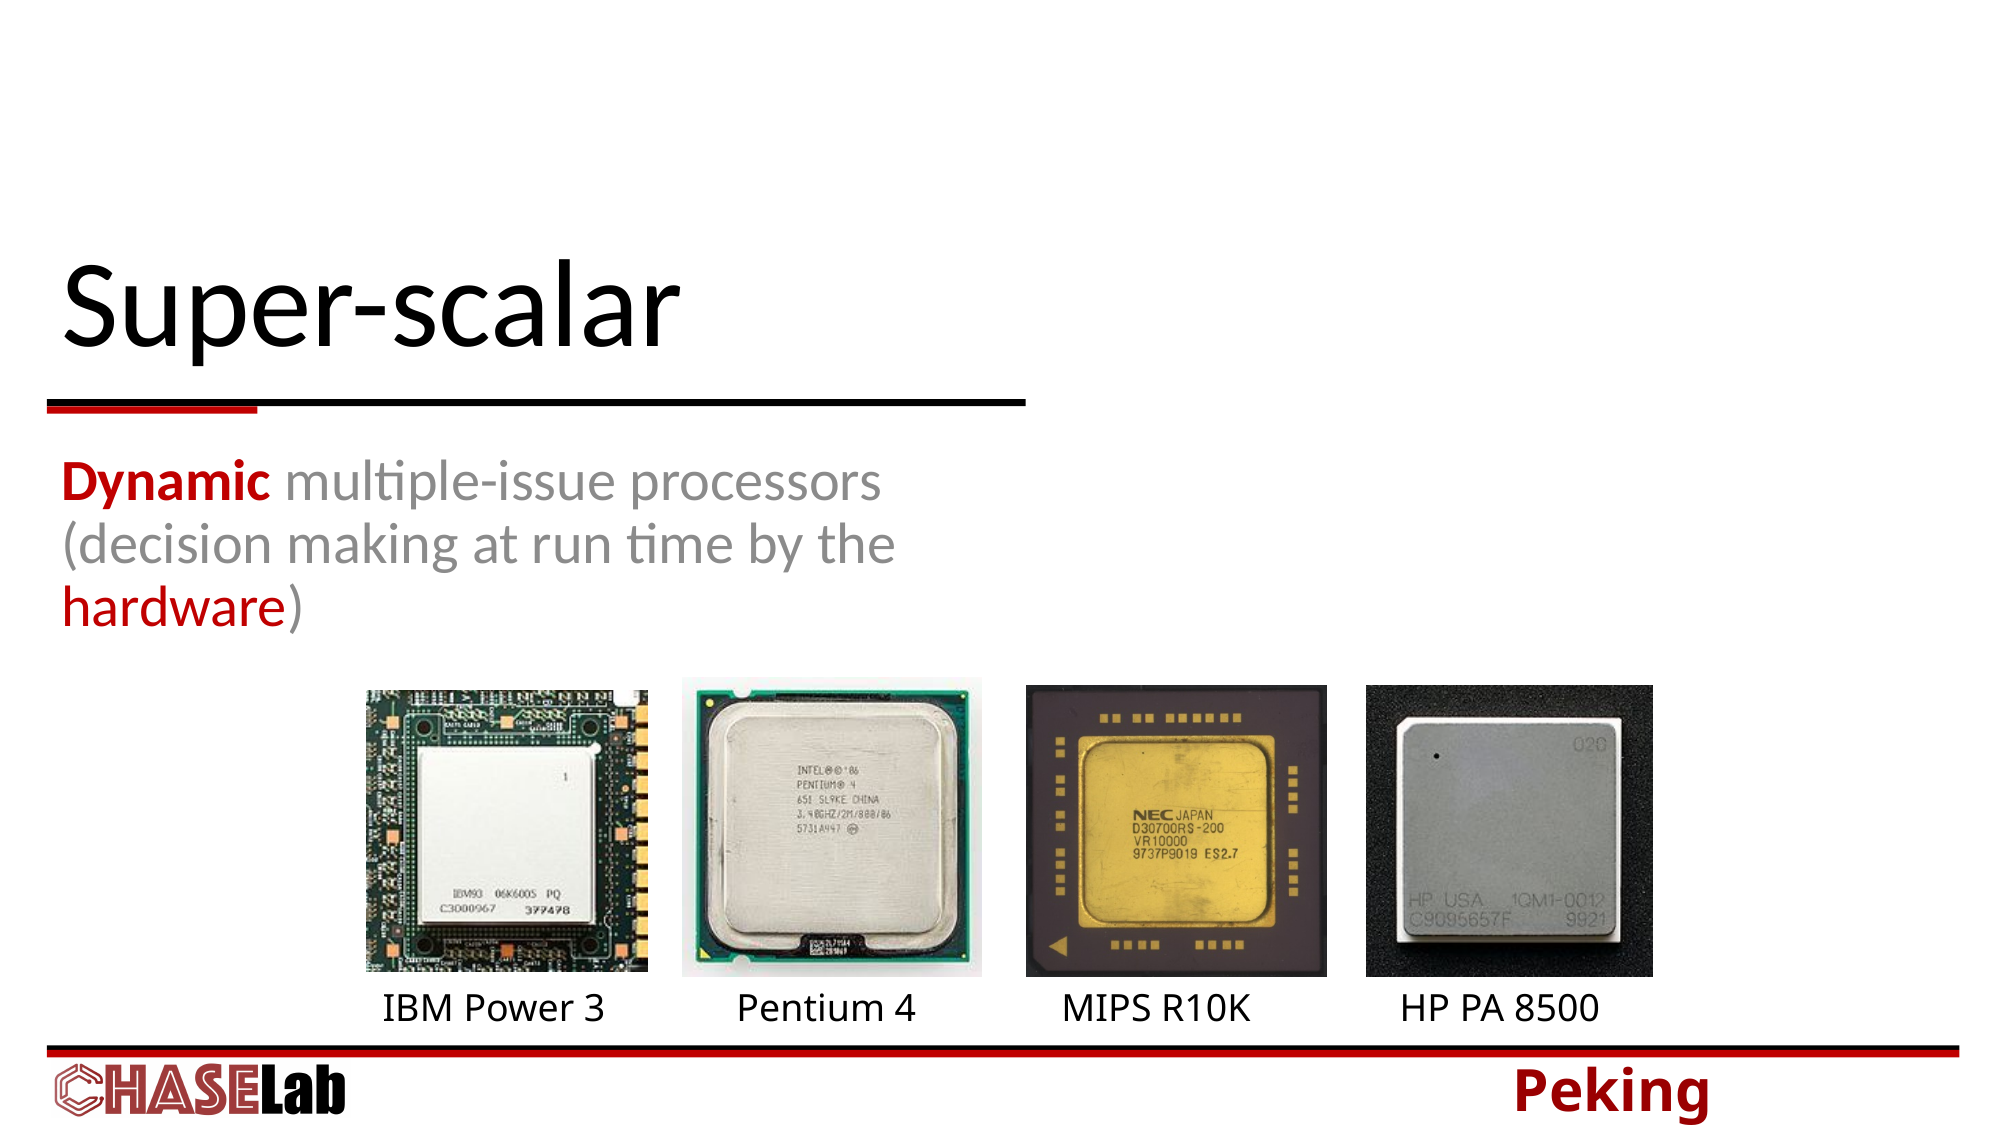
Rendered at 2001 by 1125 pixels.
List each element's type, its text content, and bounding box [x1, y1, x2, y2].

title Super-scalar [46, 135, 1024, 382]
text_box IBM Power 3 [367, 976, 621, 1037]
text_box MIPS R10K [1046, 977, 1266, 1037]
list Dynamic multiple-issue processors (decision making at run time by the hardware) [46, 442, 1024, 871]
picture [366, 690, 648, 972]
picture [682, 676, 982, 977]
picture [1366, 685, 1653, 977]
text_box Pentium 4 [721, 977, 932, 1037]
picture [1026, 685, 1327, 977]
text_box HP PA 8500 [1384, 977, 1635, 1037]
picture [51, 1058, 351, 1118]
